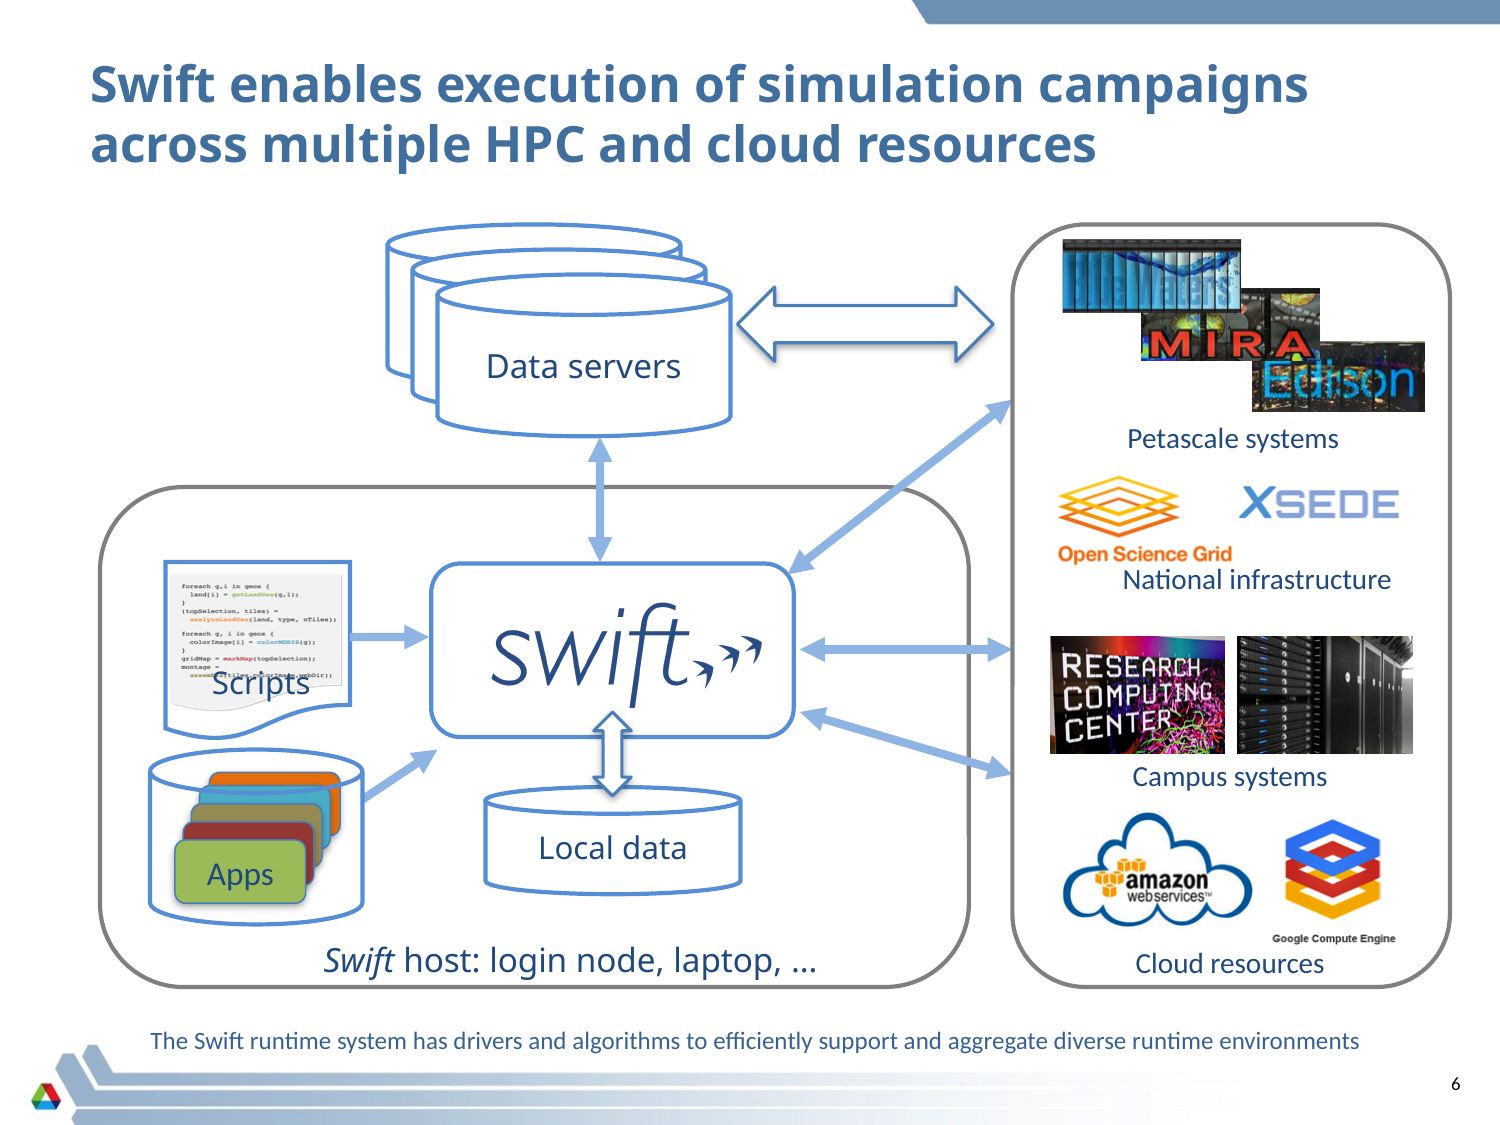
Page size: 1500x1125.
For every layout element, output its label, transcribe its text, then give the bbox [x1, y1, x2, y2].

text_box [1039, 458, 1410, 604]
picture [1062, 239, 1426, 413]
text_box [1062, 811, 1443, 988]
text_box [902, 399, 1012, 485]
text_box [973, 643, 1012, 656]
text_box [1012, 224, 1450, 982]
text_box The Swift runtime system has drivers and algorithms to efficiently support and aggregate diverse runtime environments [62, 987, 1450, 1063]
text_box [1049, 636, 1413, 801]
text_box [387, 224, 731, 437]
text_box [736, 286, 994, 363]
text_box [973, 762, 1012, 777]
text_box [99, 486, 970, 988]
text_box Petascale systems [1112, 411, 1355, 457]
picture [0, 1037, 1500, 1125]
text_box [593, 445, 607, 485]
picture [0, 0, 1500, 26]
title Swift enables execution of simulation campaigns across multiple HPC and cloud resources [74, 44, 1426, 196]
slide_number 6 [1412, 1064, 1476, 1125]
